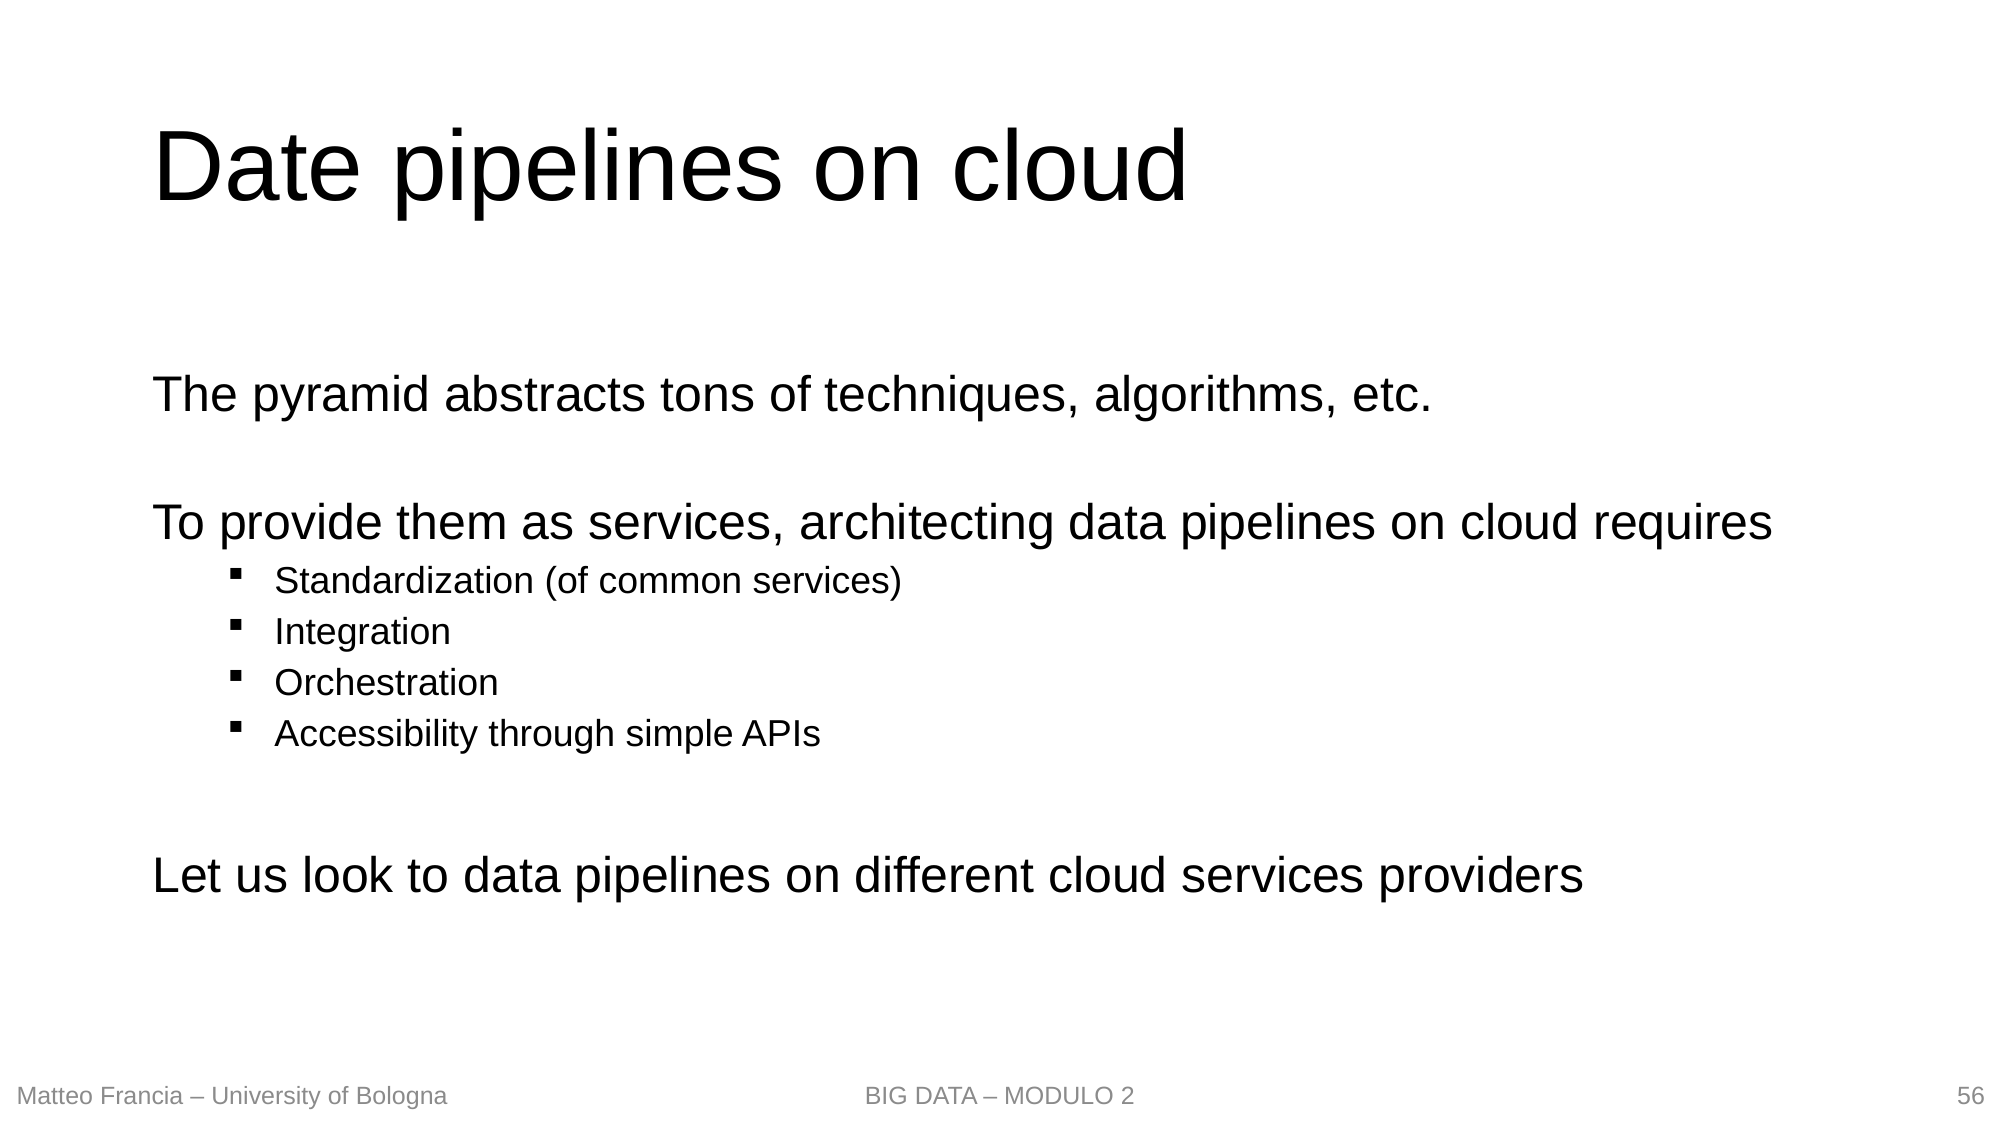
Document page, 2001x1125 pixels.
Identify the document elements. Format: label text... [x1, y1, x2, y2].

slide_number 56 [1550, 1065, 2000, 1125]
footer Matteo Francia – University of Bologna [0, 1065, 466, 1125]
list The pyramid abstracts tons of techniques, algorithms, etc. To provide them as services, architecting data pipelines on cloud requires Standardization (of common services) Integration Orchestration Accessibility through simple APIs Let us look to data pipelines on different cloud services providers [137, 278, 1863, 993]
title Date pipelines on cloud [137, 59, 1863, 278]
